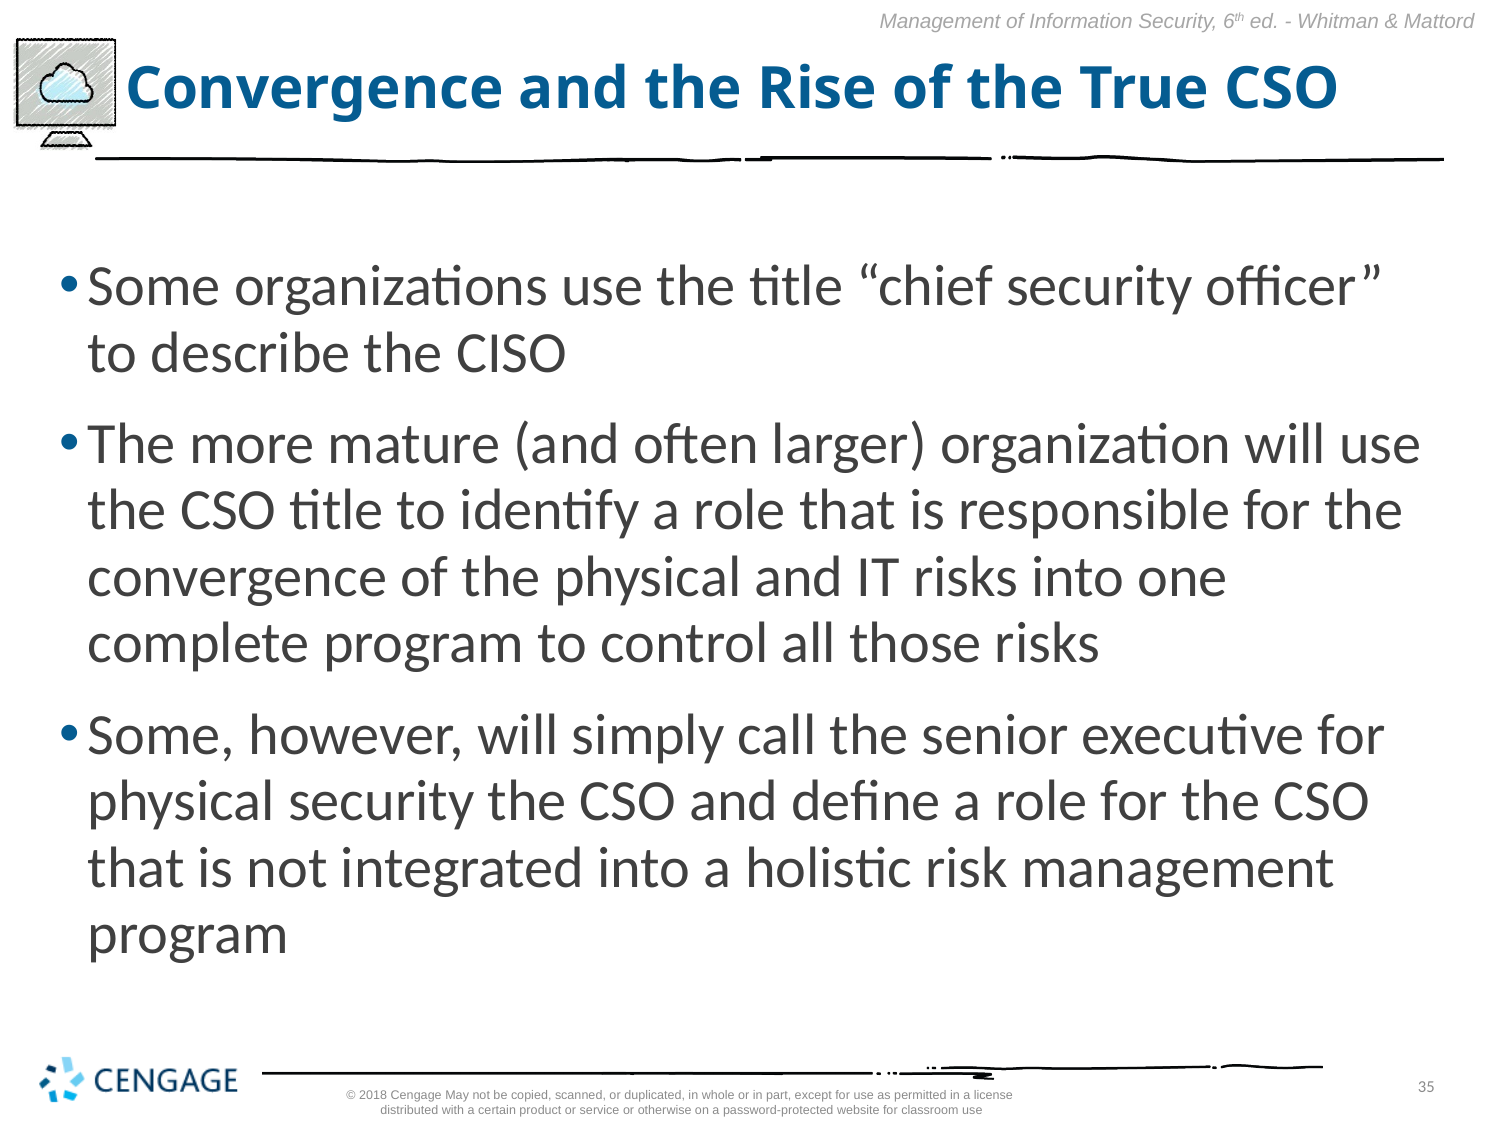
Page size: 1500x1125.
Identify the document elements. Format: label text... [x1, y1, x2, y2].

picture [13, 36, 117, 151]
picture [262, 1064, 1323, 1080]
title Convergence and the Rise of the True CSO [125, 60, 1442, 121]
picture [19, 1043, 250, 1115]
picture [95, 155, 1444, 163]
list Some organizations use the title “chief security officer” to describe the CISO The more mature (and often larger) organization will use the CSO title to identify a role that is responsible for the convergence of the physical and IT risks into one complete program to control all those risks Some, however, will simply call the senior executive for physical security the CSO and define a role for the CSO that is not integrated into a holistic risk management program [59, 252, 1441, 975]
